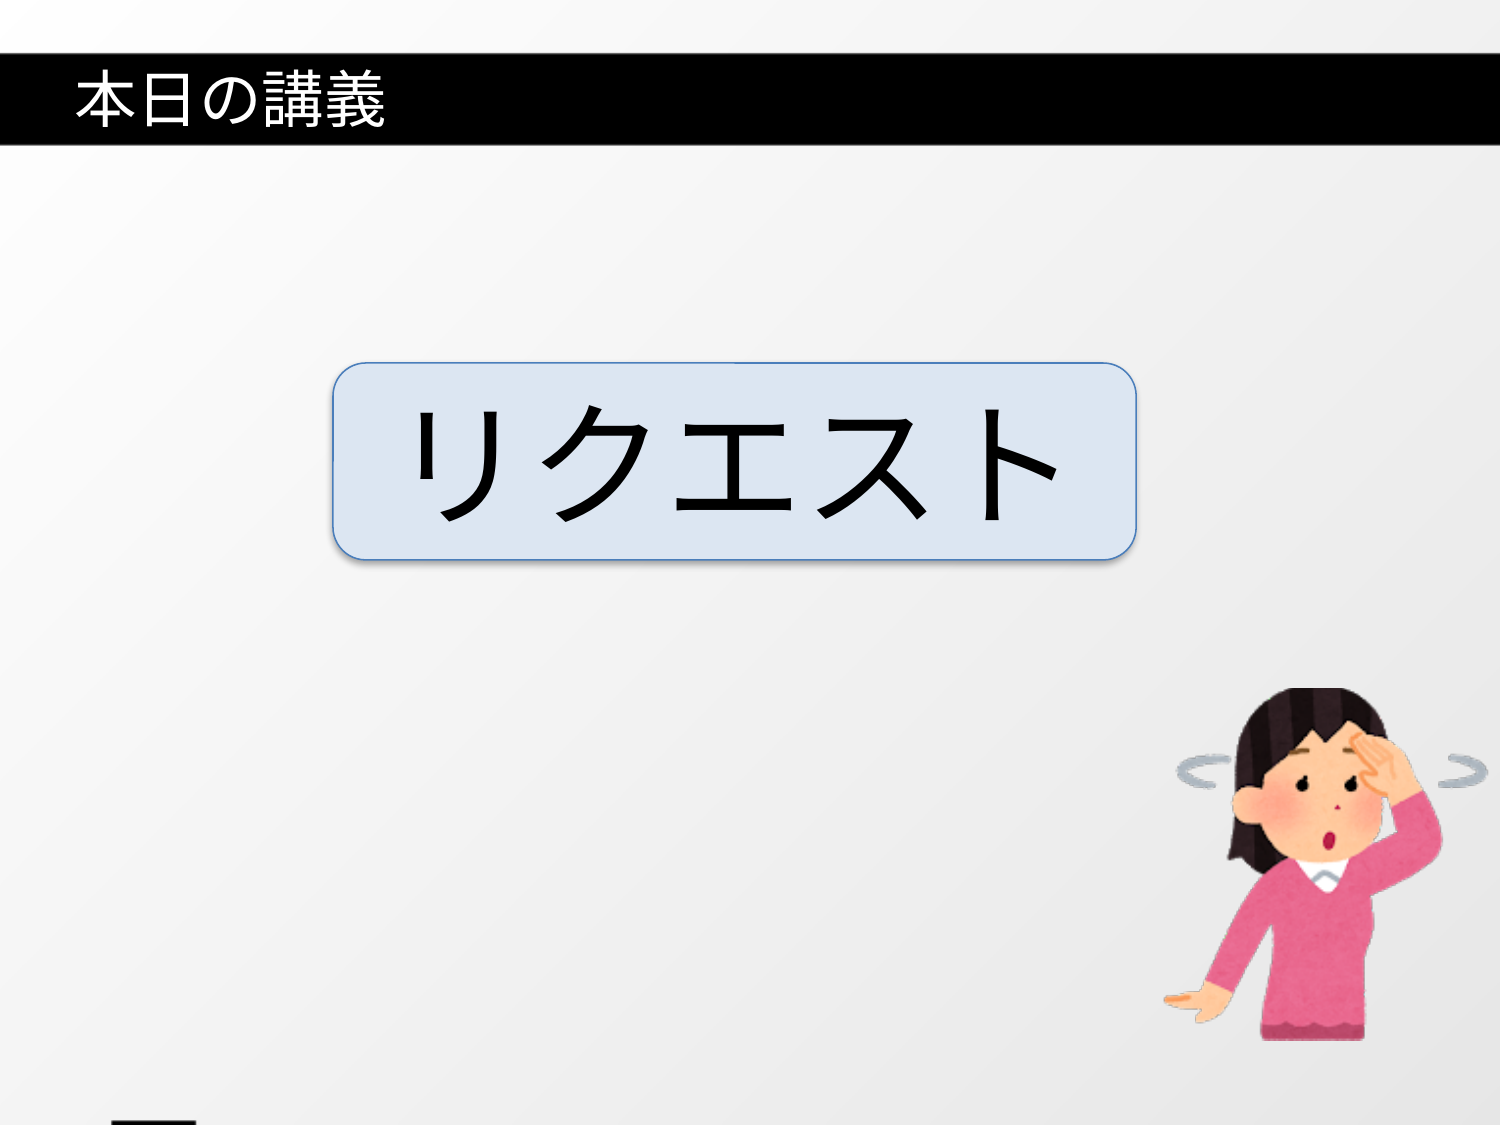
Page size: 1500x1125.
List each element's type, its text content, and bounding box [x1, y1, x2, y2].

text_box リクエスト [332, 362, 1137, 561]
list [59, 217, 1340, 1041]
picture [0, 0, 1500, 1125]
title 本日の講義 [59, 52, 1410, 158]
